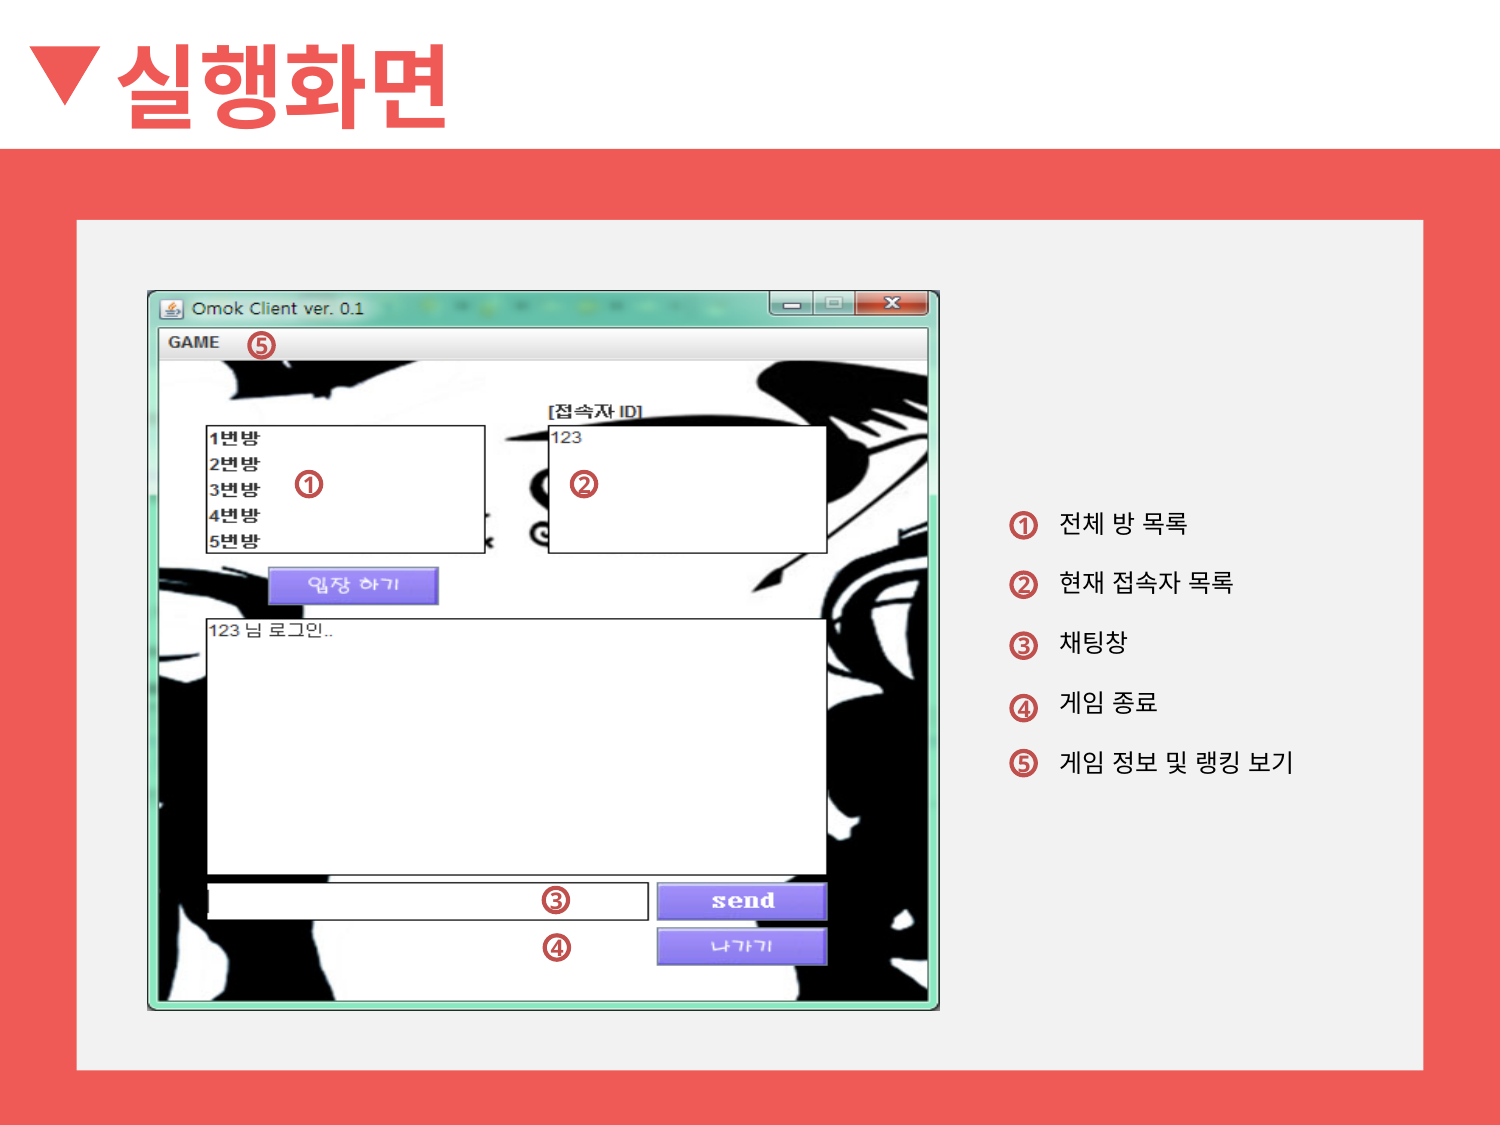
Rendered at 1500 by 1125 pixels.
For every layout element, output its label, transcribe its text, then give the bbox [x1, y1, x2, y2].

text_box [0, 147, 1500, 1125]
text_box 전체 방 목록 현재 접속자 목록 채팅창 게임 종료 게임 정보 및 랭킹 보기 [1045, 500, 1483, 785]
text_box 4 [1009, 693, 1038, 723]
text_box 5 [1009, 748, 1038, 778]
text_box 1 [1009, 511, 1038, 540]
text_box 3 [1009, 631, 1038, 660]
picture [147, 290, 940, 1012]
text_box [27, 44, 100, 108]
text_box [75, 218, 1425, 1072]
text_box 실행화면 [100, 22, 573, 148]
text_box 2 [1009, 570, 1038, 600]
